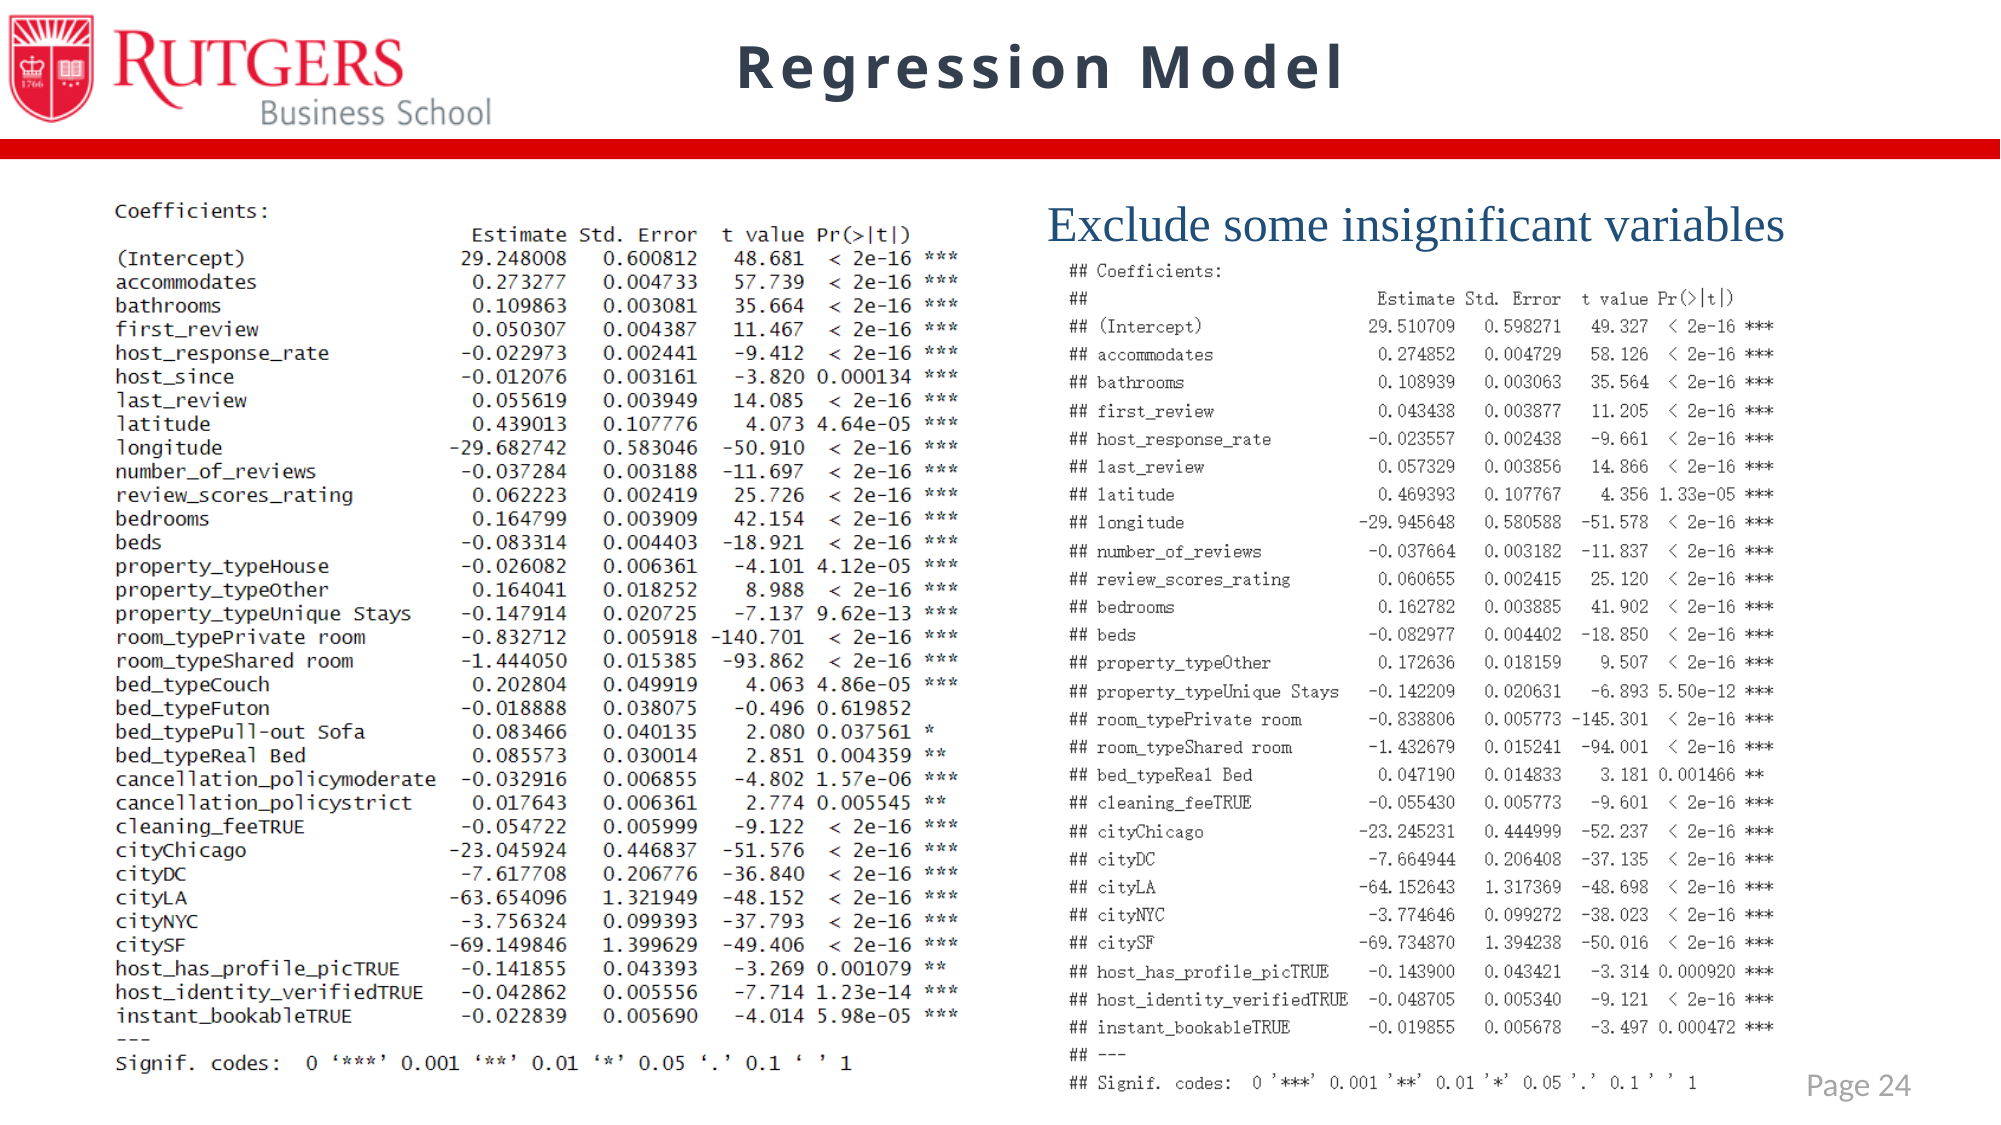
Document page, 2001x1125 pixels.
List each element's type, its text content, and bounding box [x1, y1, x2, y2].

text_box Regression Model [721, 22, 1360, 108]
picture [104, 199, 980, 1082]
picture [1059, 259, 1795, 1100]
text_box Exclude some insignificant variables [1032, 183, 1822, 259]
picture [3, 6, 507, 138]
